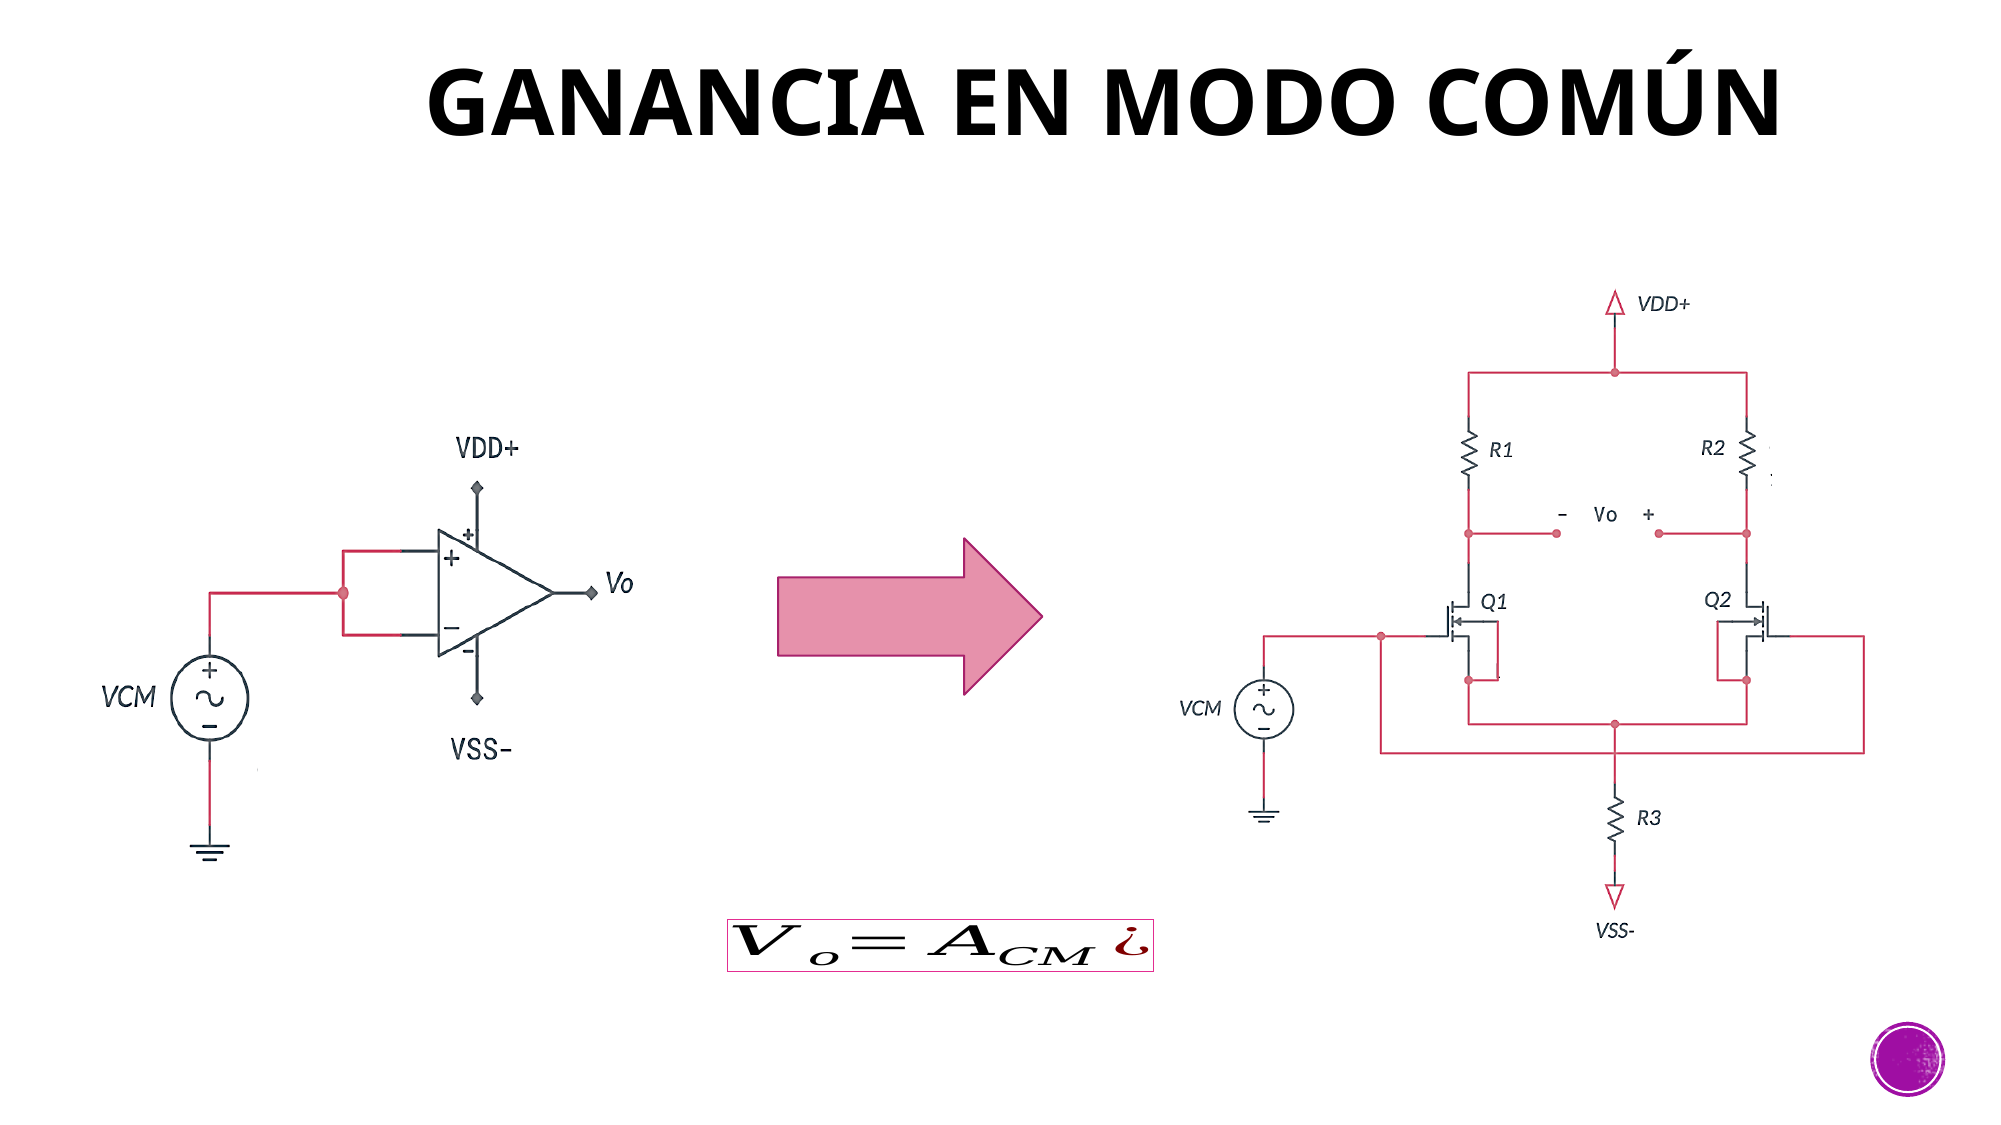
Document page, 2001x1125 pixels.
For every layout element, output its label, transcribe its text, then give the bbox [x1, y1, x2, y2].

title GANANCIA EN MODO COMÚN [174, 48, 1825, 163]
picture [92, 430, 643, 869]
text_box [777, 537, 1044, 696]
picture [1177, 287, 1878, 946]
